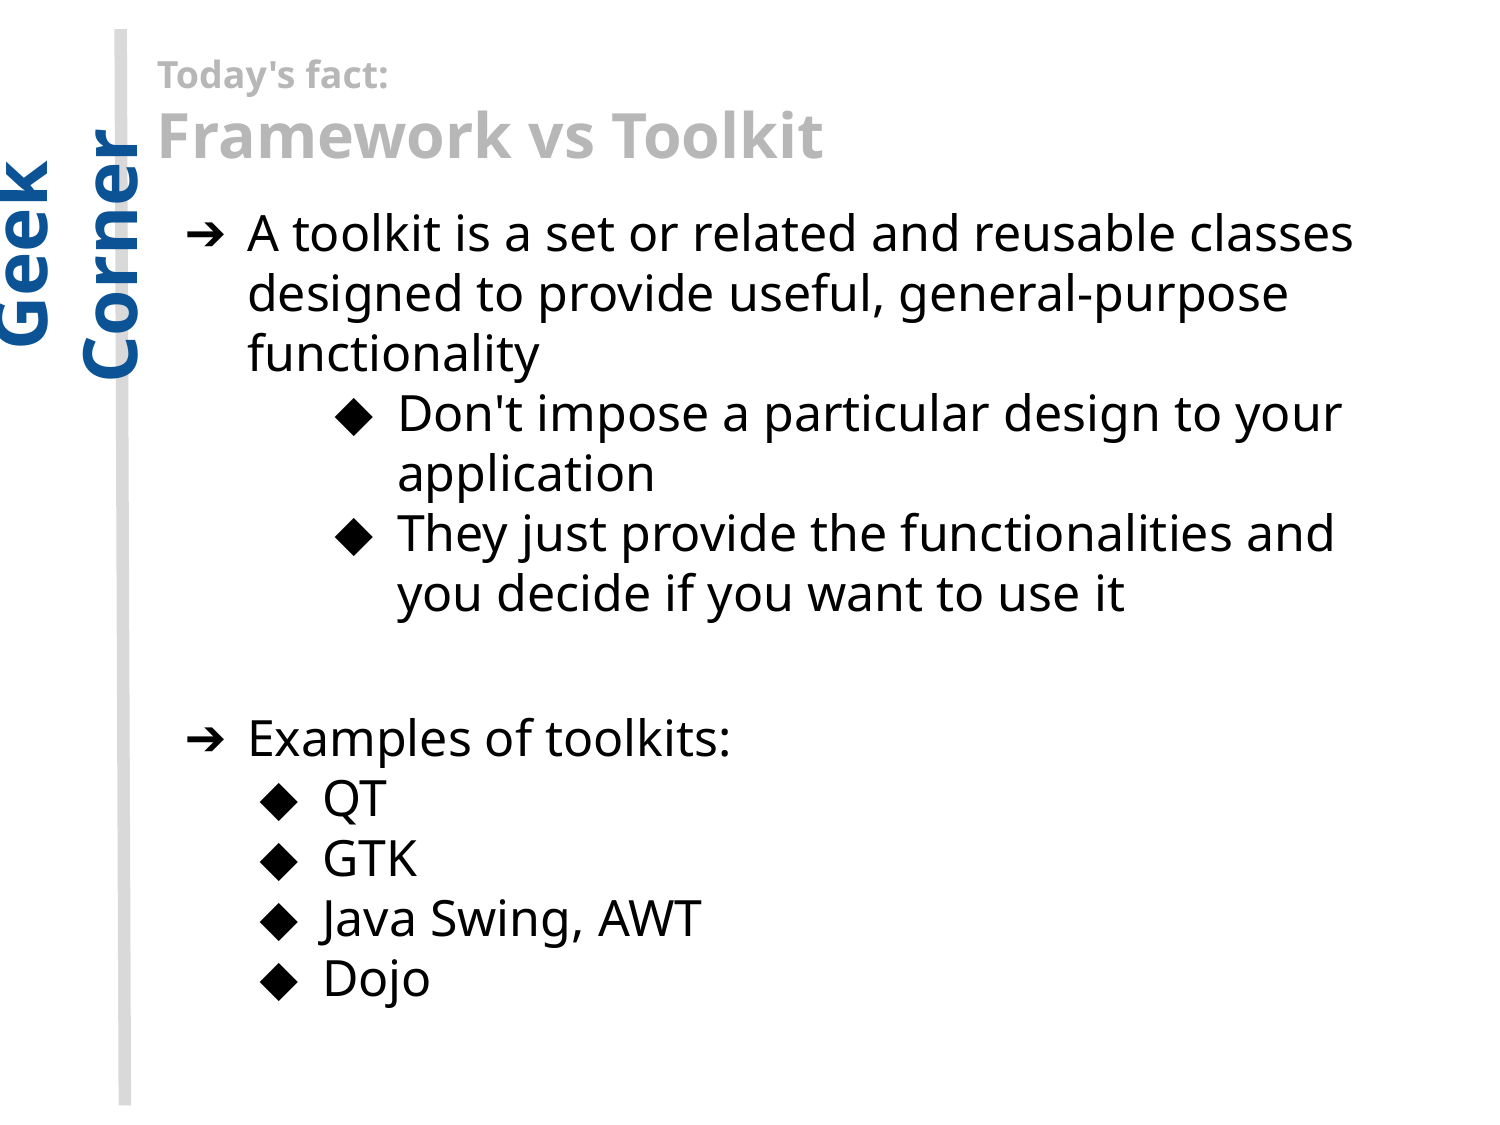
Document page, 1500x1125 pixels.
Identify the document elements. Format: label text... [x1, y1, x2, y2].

list A toolkit is a set or related and reusable classes designed to provide useful, general-purpose functionality Don't impose a particular design to your application They just provide the functionalities and you decide if you want to use it Examples of toolkits: QT GTK Java Swing, AWT Dojo [157, 186, 1426, 1106]
title Today's fact: Framework vs Toolkit [141, 46, 1439, 187]
text_box Geek Corner [9, 9, 117, 502]
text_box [120, 29, 126, 1106]
